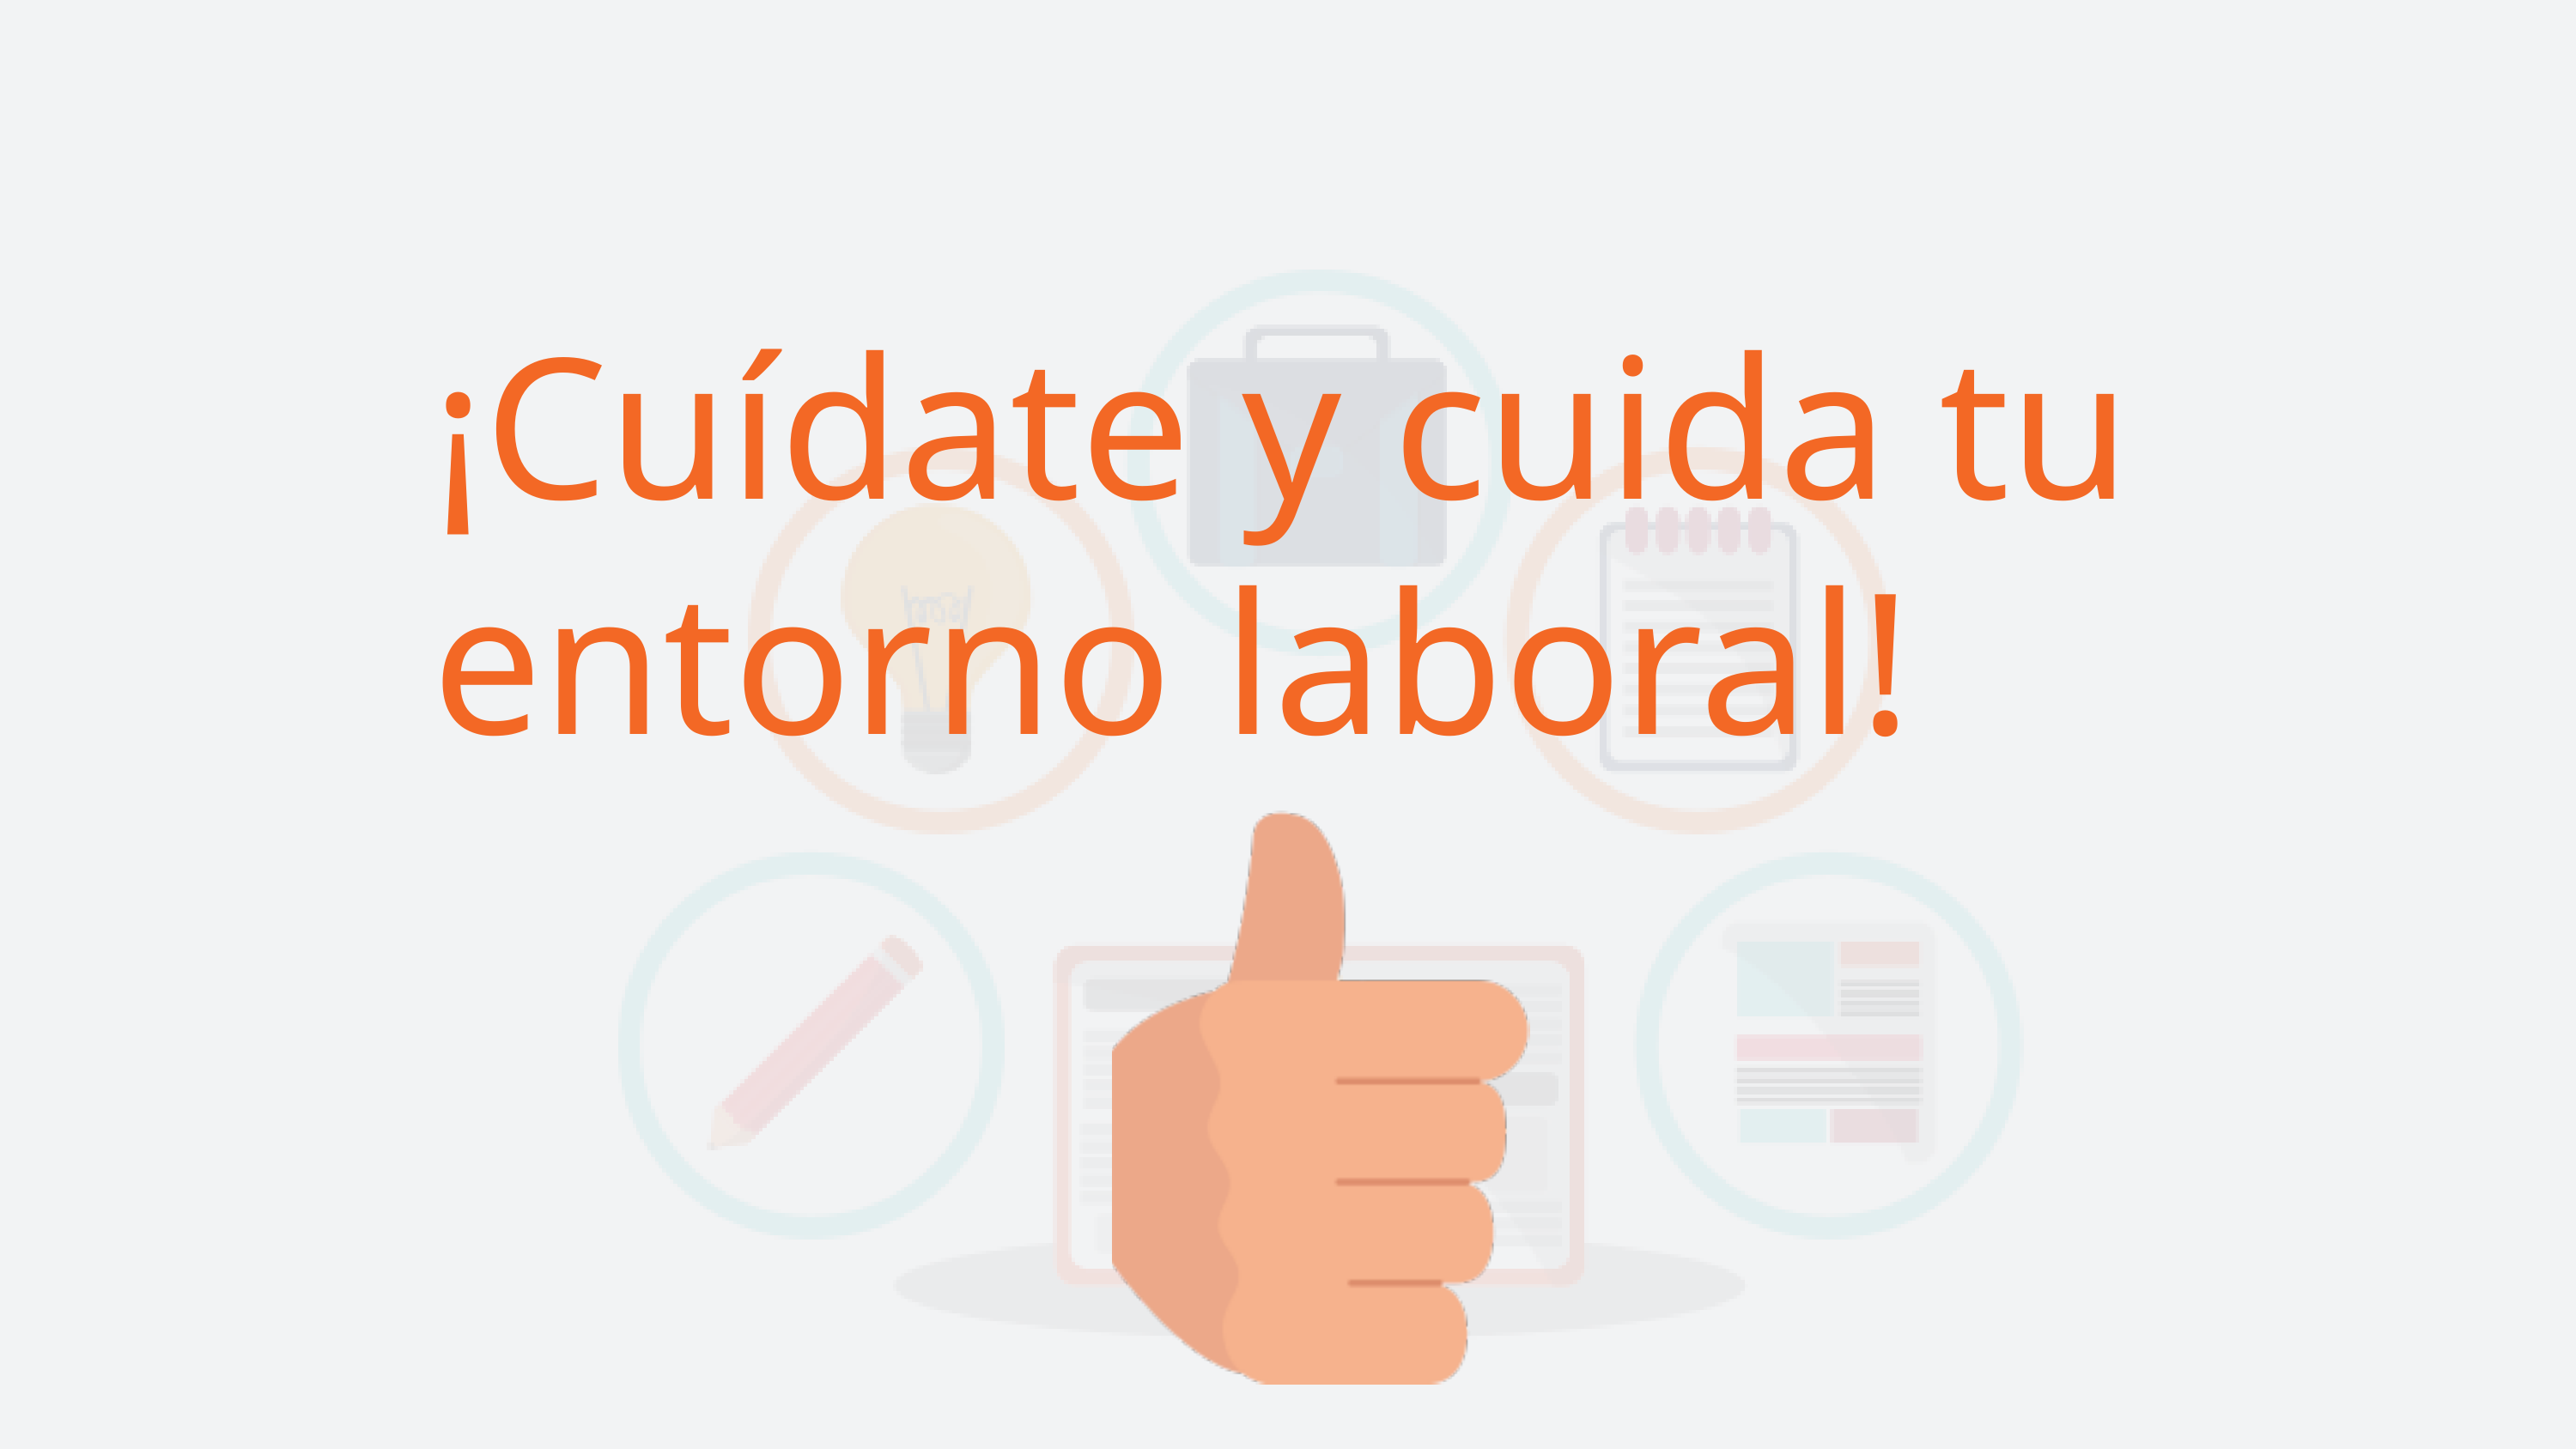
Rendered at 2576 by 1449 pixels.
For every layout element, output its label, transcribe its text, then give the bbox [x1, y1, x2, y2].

text_box ¡Cuídate y cuida tu entorno laboral! [432, 303, 613, 773]
picture [618, 270, 2024, 1385]
text_box ¡Cuídate y cuida tu entorno laboral! [2026, 303, 2210, 773]
